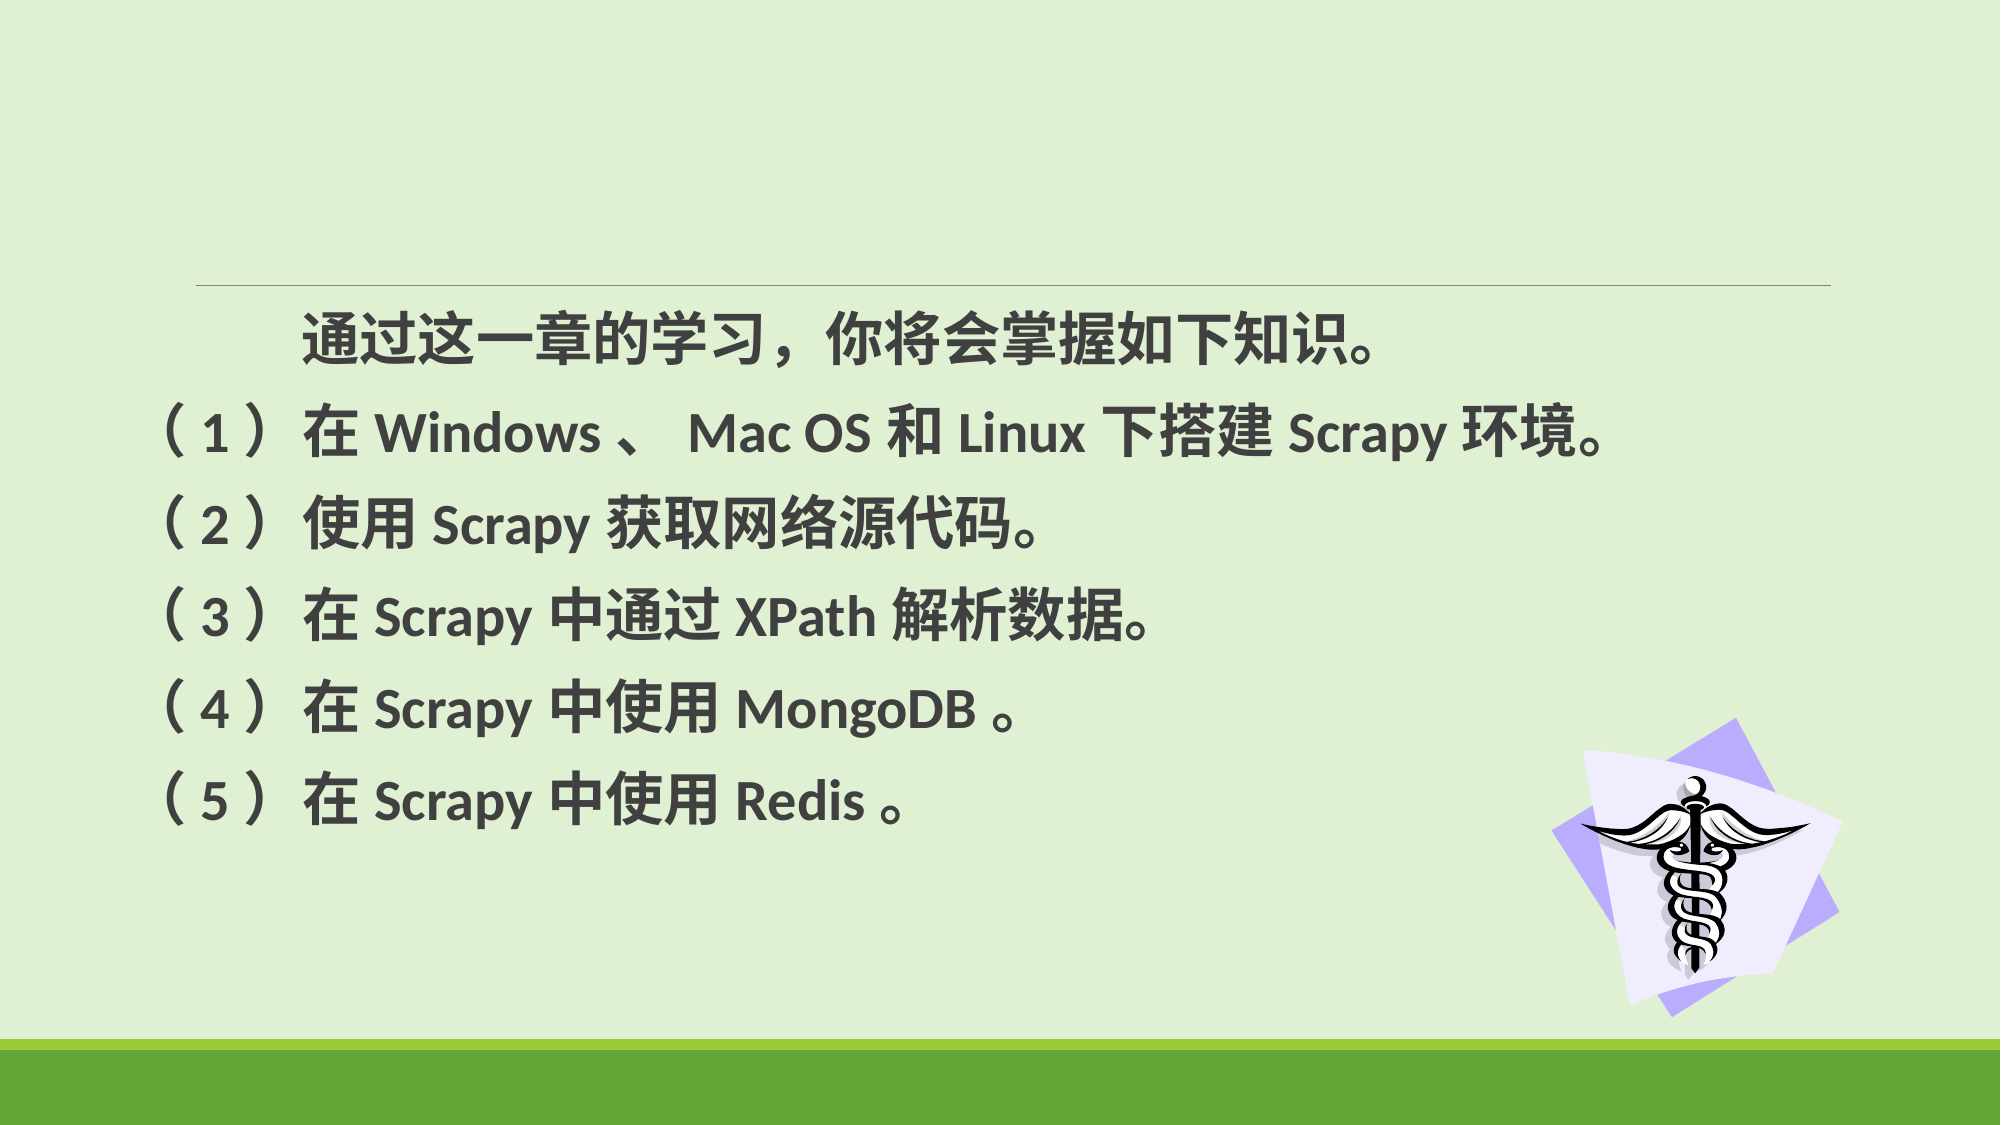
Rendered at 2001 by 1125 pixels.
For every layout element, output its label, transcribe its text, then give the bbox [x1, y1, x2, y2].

picture [1550, 717, 1844, 1018]
list 通过这一章的学习，你将会掌握如下知识。 （1）在Windows、Mac OS和Linux下搭建Scrapy环境。 （2）使用Scrapy获取网络源代码。 （3）在Scrapy中通过XPath解析数据。 （4）在Scrapy中使用MongoDB。 （5）在Scrapy中使用Redis。 [113, 302, 1896, 963]
